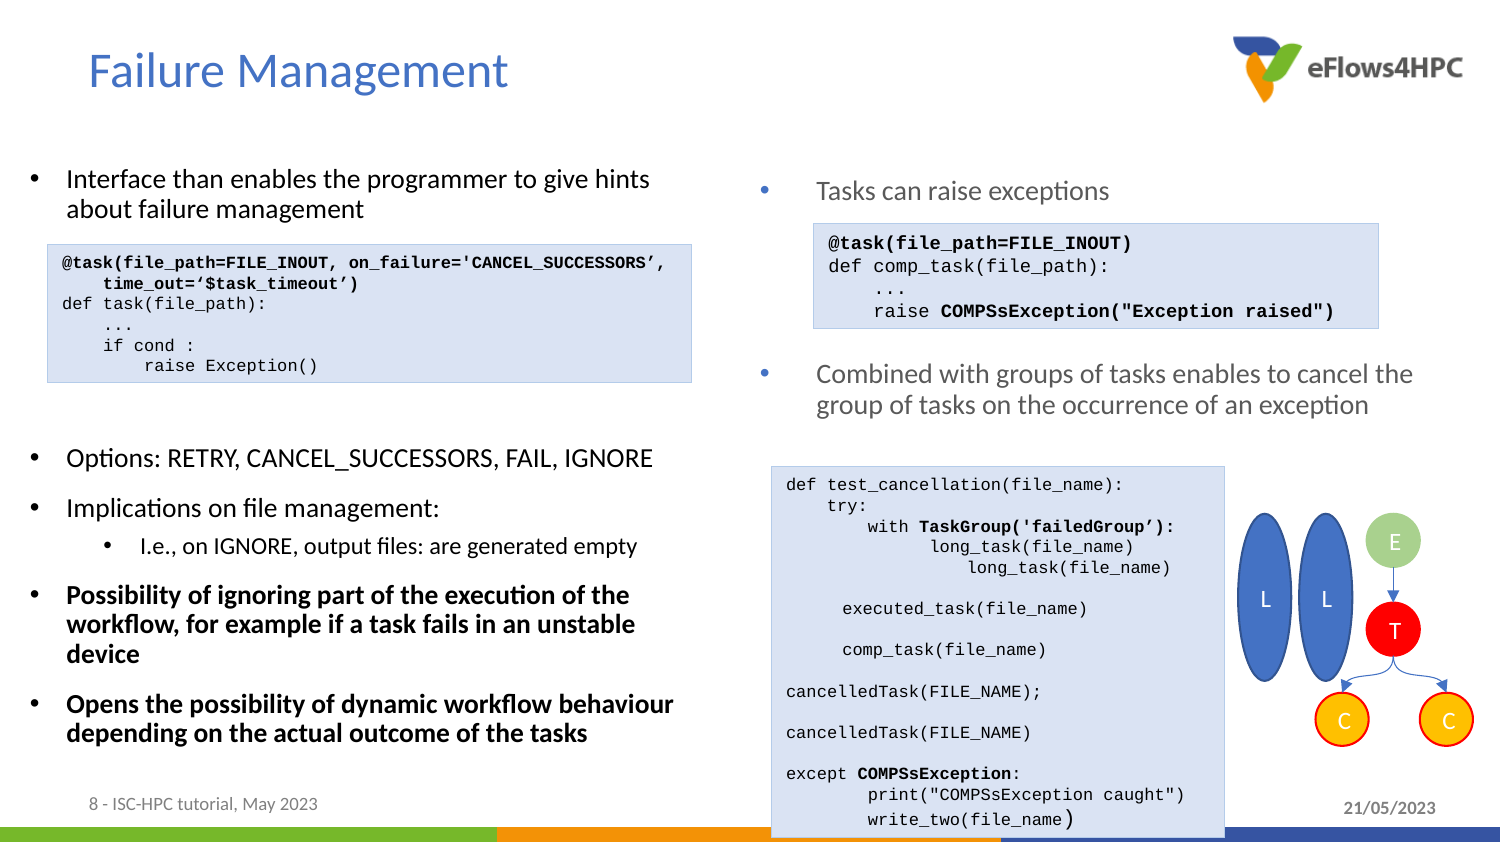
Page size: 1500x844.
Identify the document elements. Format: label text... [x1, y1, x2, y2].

text_box Interface than enables the programmer to give hints about failure management Options: RETRY, CANCEL_SUCCESSORS, FAIL, IGNORE Implications on file management: I.e., on IGNORE, output files: are generated empty Possibility of ignoring part of the execution of the workflow, for example if a task fails in an unstable device Opens the possibility of dynamic workflow behaviour depending on the actual outcome of the tasks [18, 159, 719, 755]
text_box @task(file_path=FILE_INOUT) def comp_task(file_path): ... raise COMPSsException("Exception raised") [813, 223, 1379, 329]
text_box def test_cancellation(file_name): try: with TaskGroup('failedGroup’): long_task(file_name) long_task(file_name) executed_task(file_name) comp_task(file_name) cancelledTask(FILE_NAME); cancelledTask(FILE_NAME) except COMPSsException: print("COMPSsException caught") write_two(file_name) [771, 466, 1225, 838]
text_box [1238, 513, 1473, 746]
text_box @task(file_path=FILE_INOUT, on_failure='CANCEL_SUCCESSORS’, time_out=‘$task_timeout’) def task(file_path): ... if cond : raise Exception() [47, 244, 692, 383]
title Failure Management [73, 36, 1152, 109]
picture [1202, 23, 1487, 121]
list Tasks can raise exceptions Combined with groups of tasks enables to cancel the group of tasks on the occurrence of an exception [745, 169, 1432, 731]
